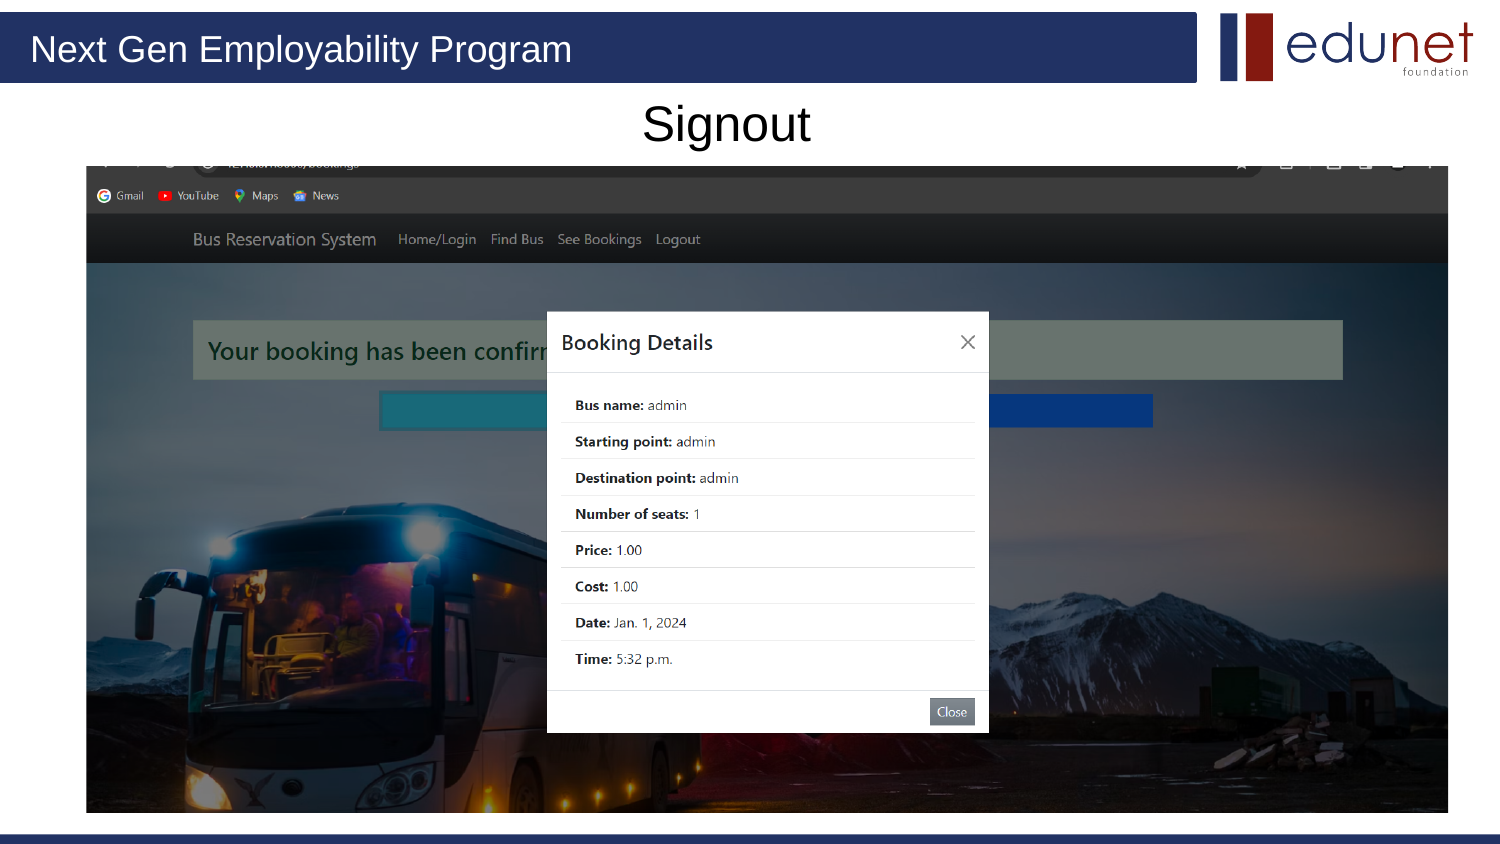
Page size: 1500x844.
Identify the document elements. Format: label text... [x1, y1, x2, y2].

title Signout [39, 42, 1414, 166]
picture [86, 165, 1449, 813]
picture [1279, 14, 1482, 83]
